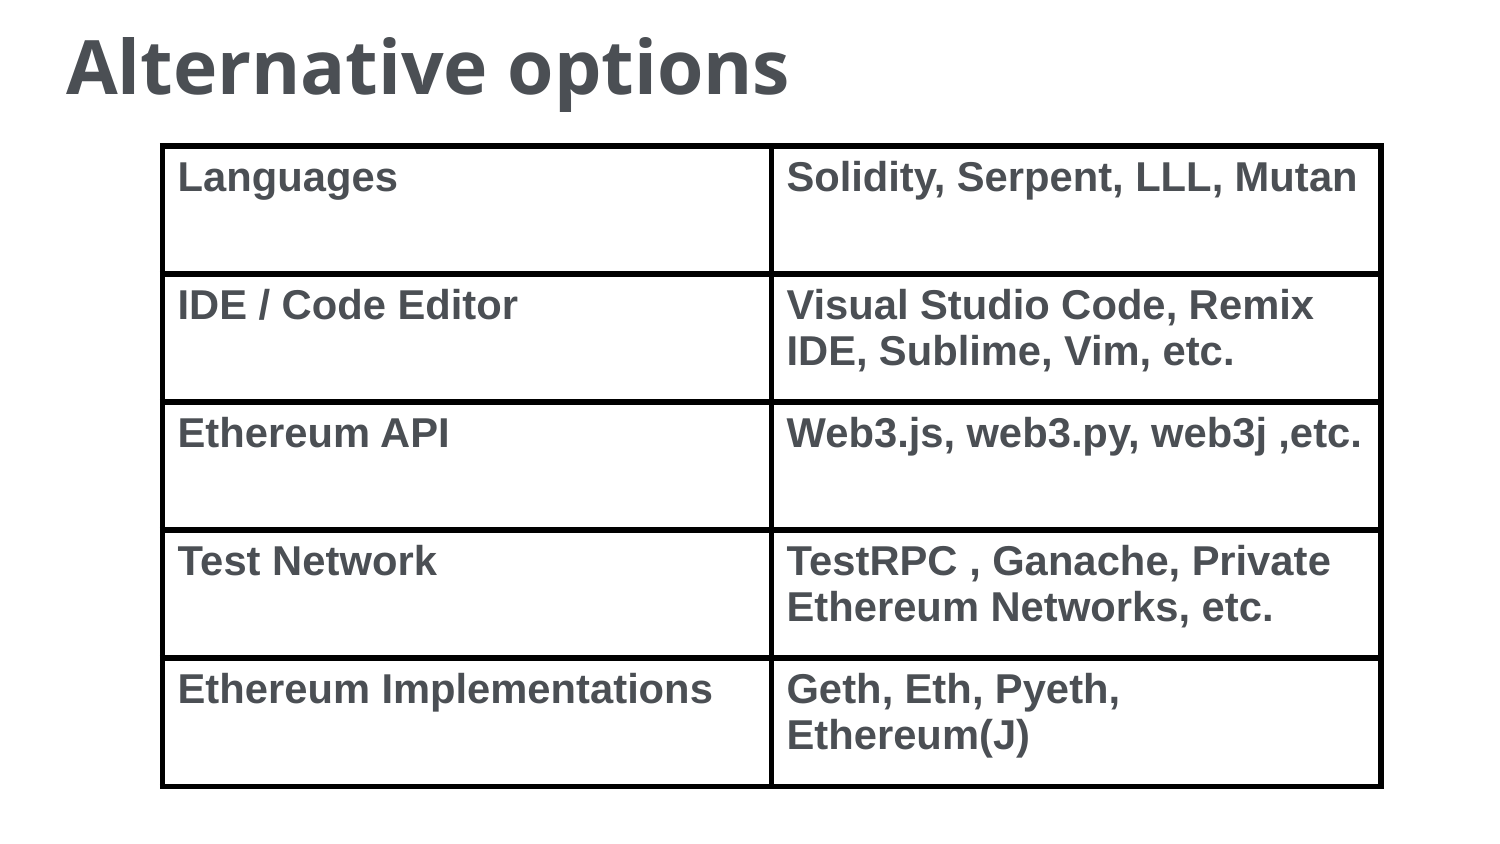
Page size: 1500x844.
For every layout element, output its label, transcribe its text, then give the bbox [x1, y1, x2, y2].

table_cell Geth, Eth, Pyeth, Ethereum(J) [774, 661, 1378, 784]
table_cell Test Network [165, 533, 769, 655]
table_header Solidity, Serpent, LLL, Mutan [774, 149, 1378, 271]
table_cell Ethereum Implementations [165, 661, 769, 784]
table_cell Ethereum API [165, 405, 769, 527]
table_header Languages [165, 149, 769, 271]
table_cell Visual Studio Code, Remix IDE, Sublime, Vim, etc. [774, 277, 1378, 399]
table_cell Web3.js, web3.py, web3j ,etc. [774, 405, 1378, 527]
table_cell TestRPC , Ganache, Private Ethereum Networks, etc. [774, 533, 1378, 655]
text_box Alternative options [51, 13, 1321, 125]
table_cell IDE / Code Editor [165, 277, 769, 399]
